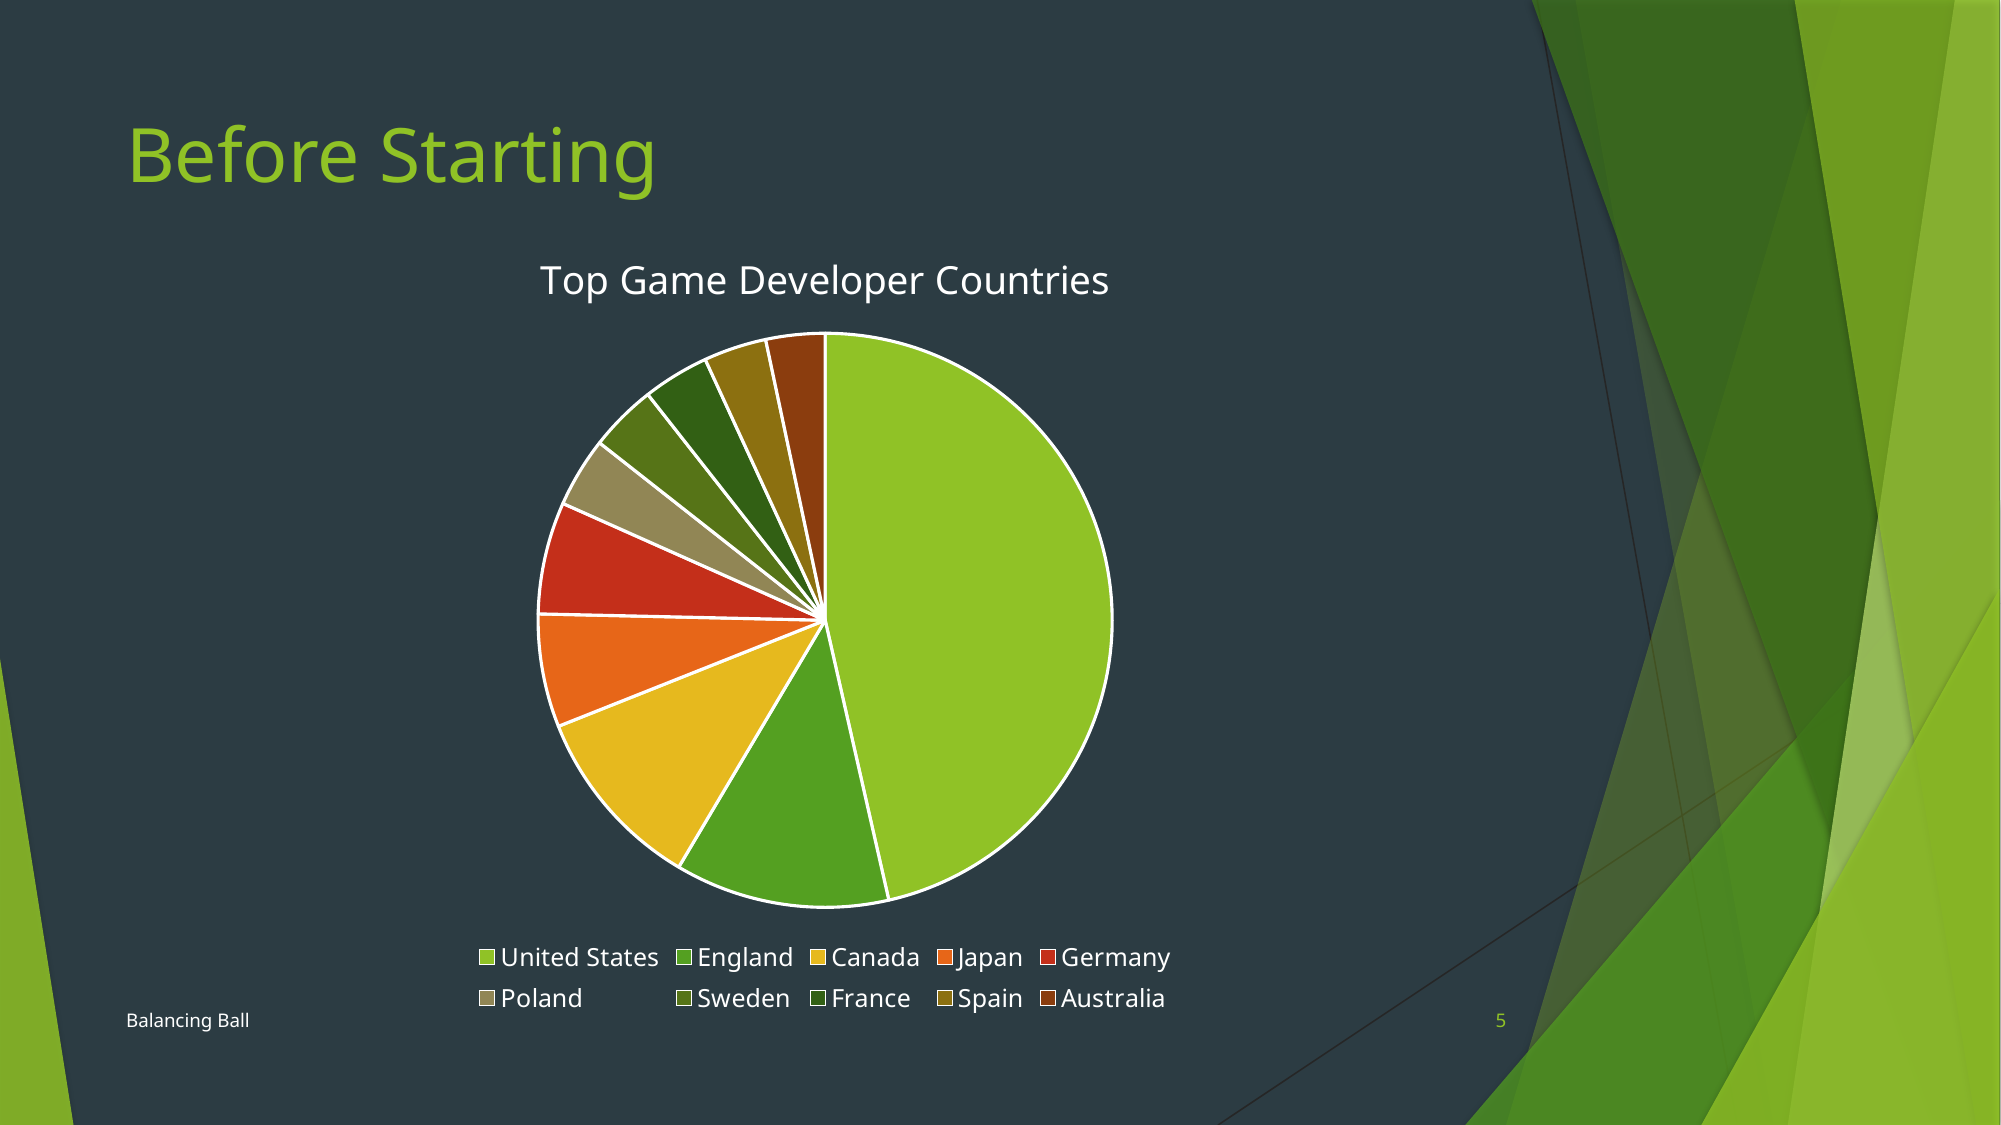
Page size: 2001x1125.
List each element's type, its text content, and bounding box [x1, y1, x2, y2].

slide_number 5 [1409, 991, 1522, 1051]
title Before Starting [111, 99, 1522, 317]
chart [197, 216, 1453, 1022]
footer Balancing Ball [111, 991, 1145, 1051]
